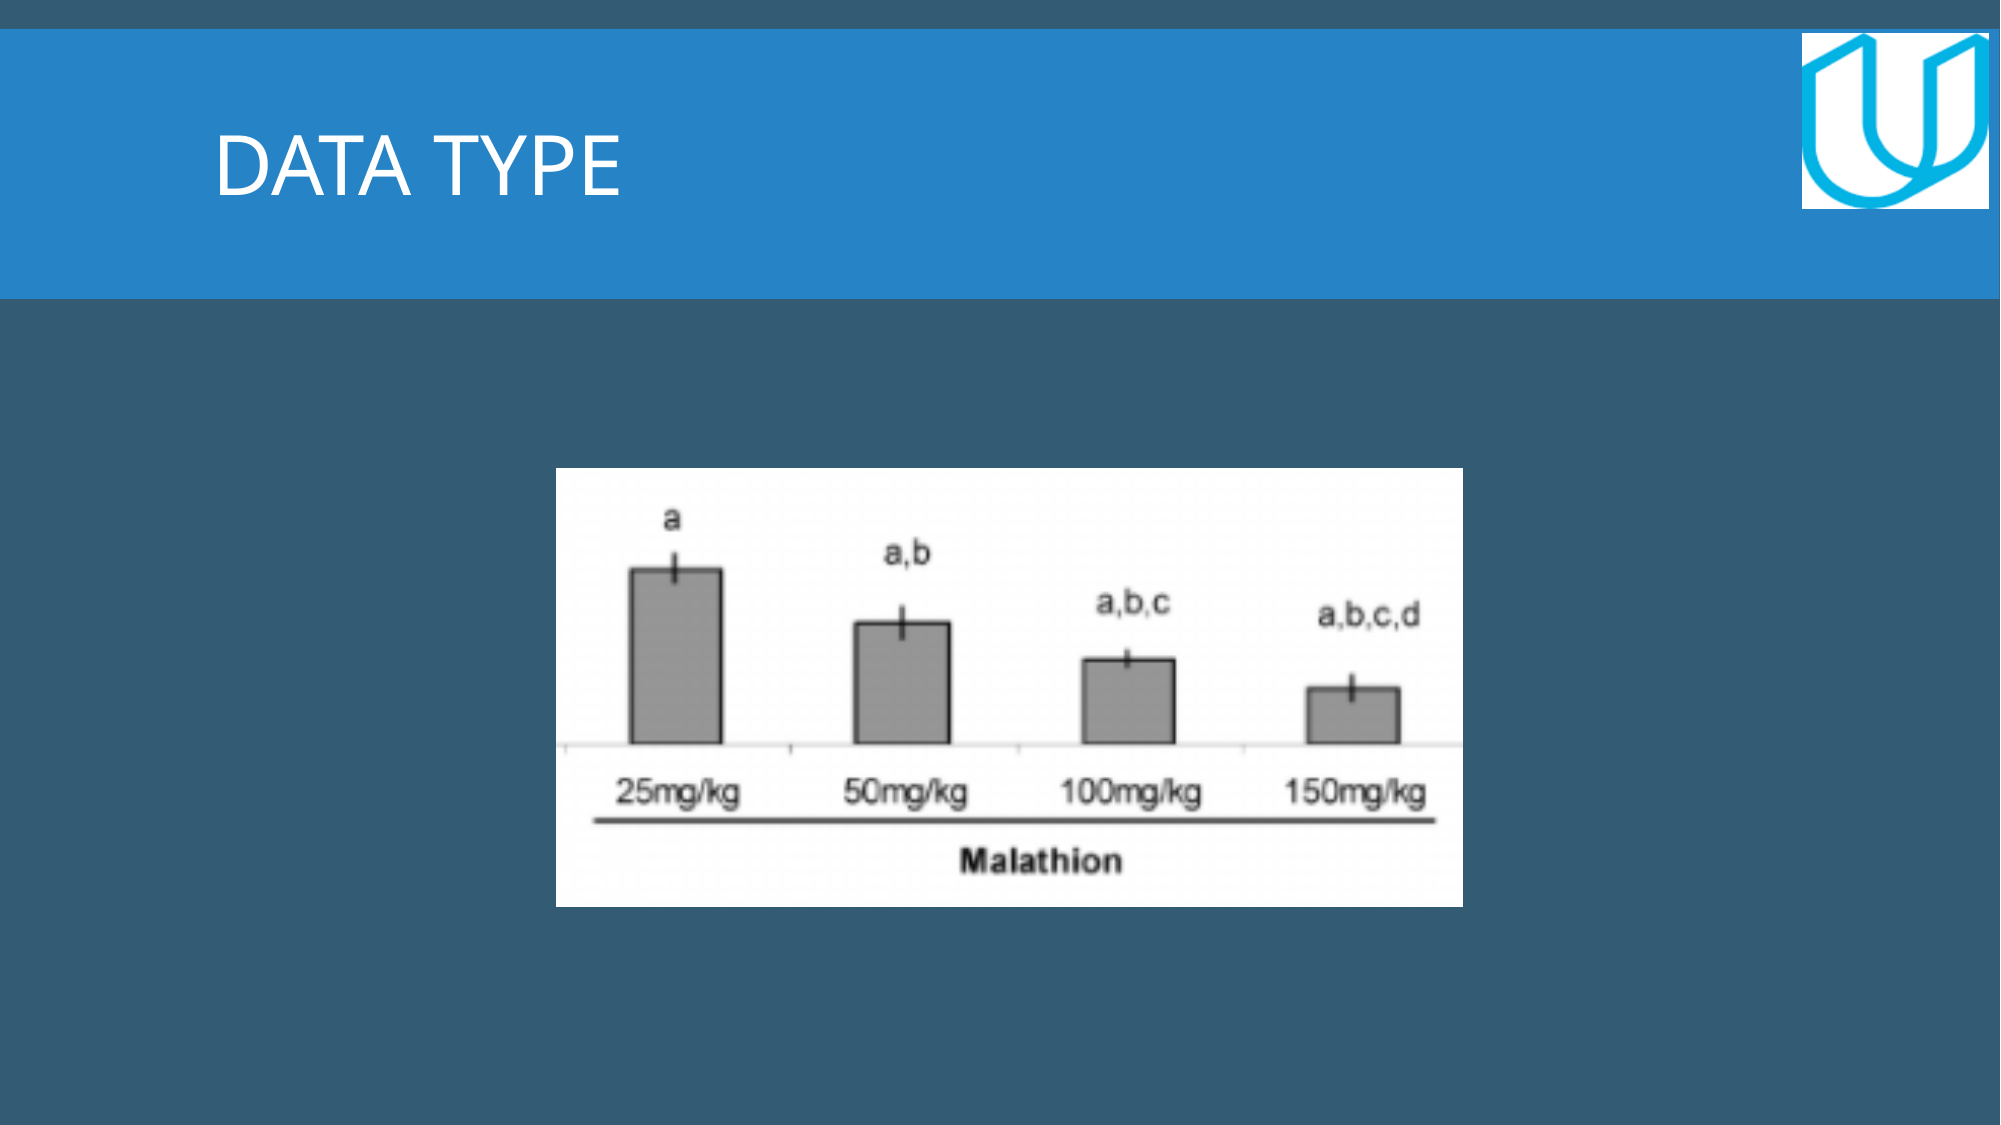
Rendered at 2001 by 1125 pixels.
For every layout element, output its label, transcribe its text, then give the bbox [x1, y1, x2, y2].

picture [1803, 159, 1866, 209]
picture [1816, 47, 1912, 197]
picture [1876, 124, 1989, 209]
title Data type [197, 46, 1803, 295]
picture [1933, 47, 1974, 167]
picture [1802, 33, 1989, 167]
picture [556, 468, 1464, 907]
